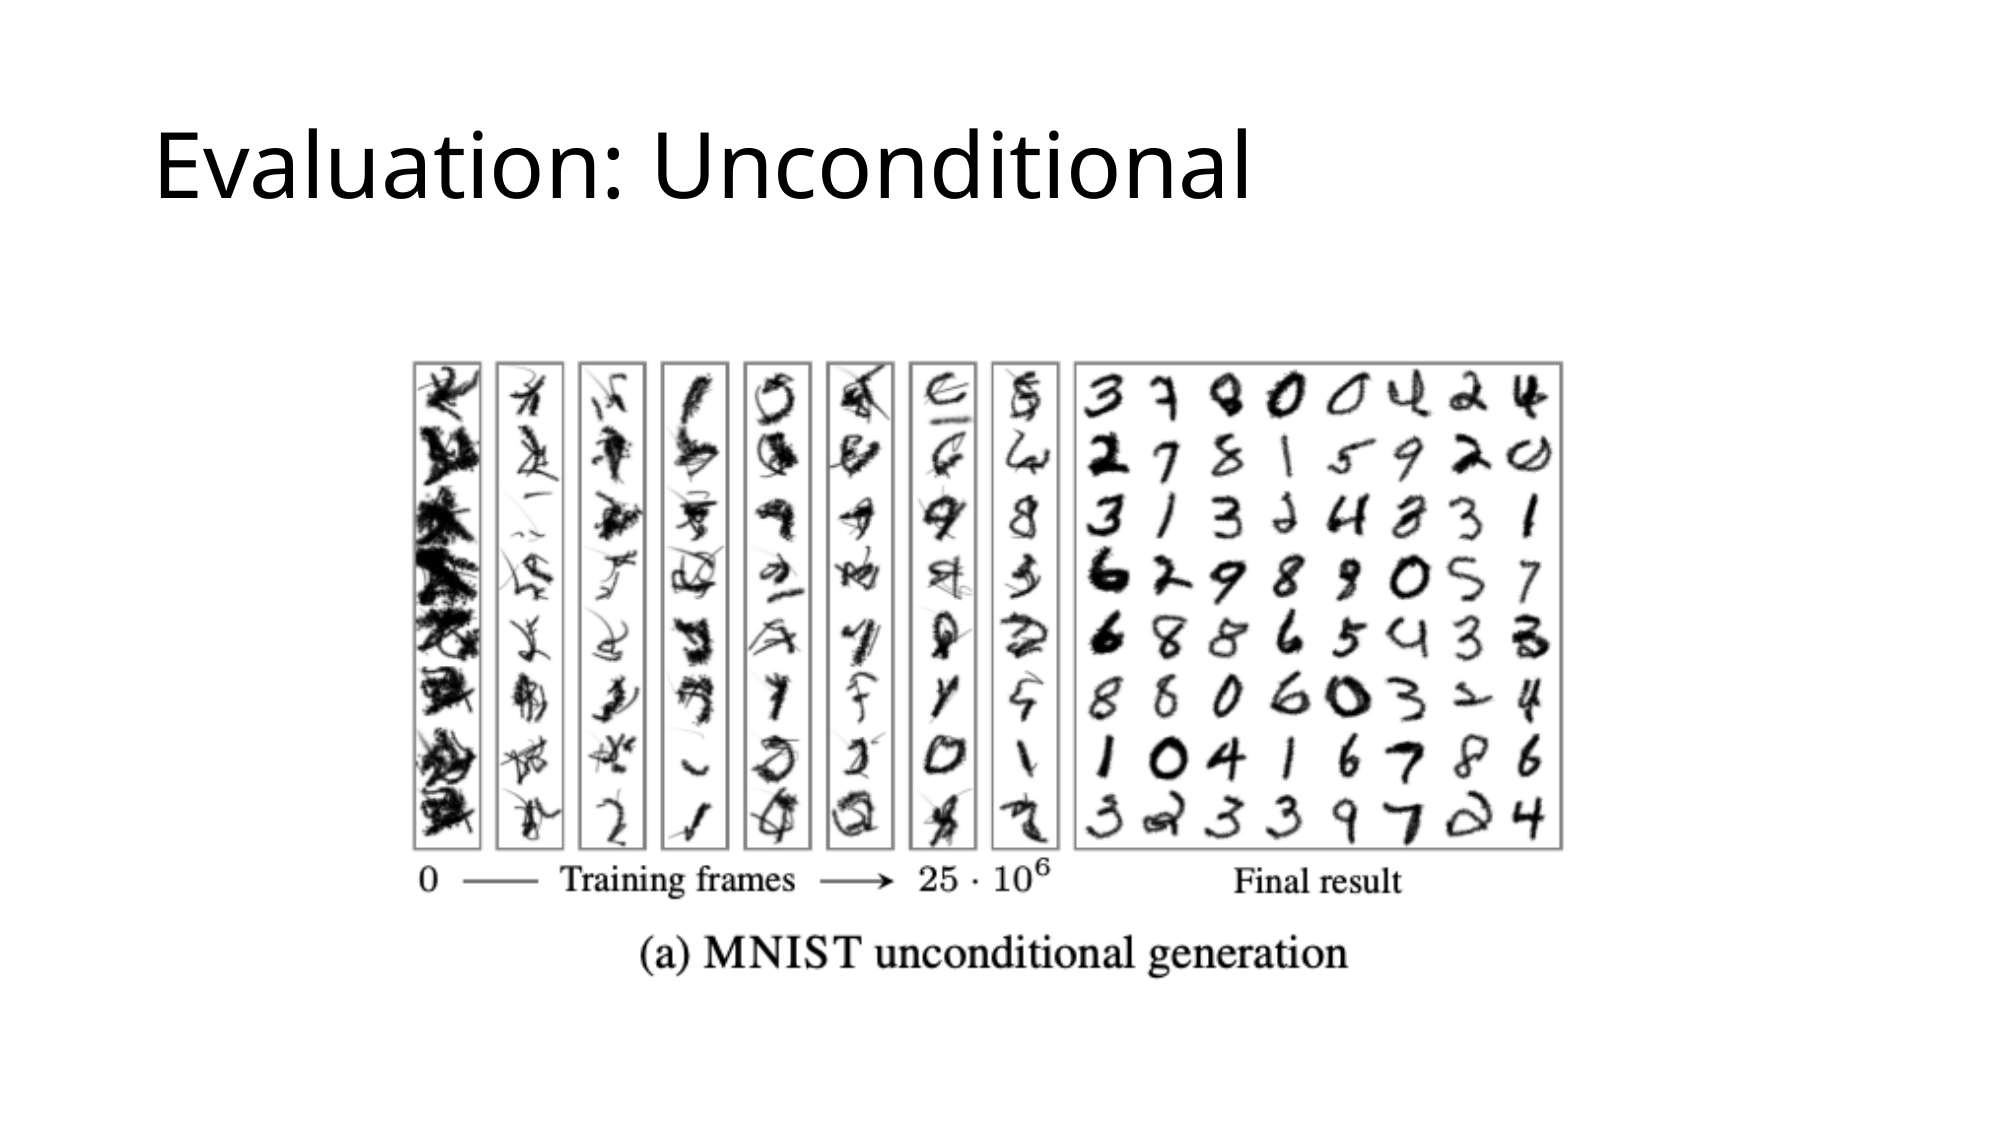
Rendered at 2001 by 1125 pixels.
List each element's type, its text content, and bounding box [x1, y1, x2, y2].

title Evaluation: Unconditional [137, 59, 1863, 278]
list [385, 332, 1615, 990]
